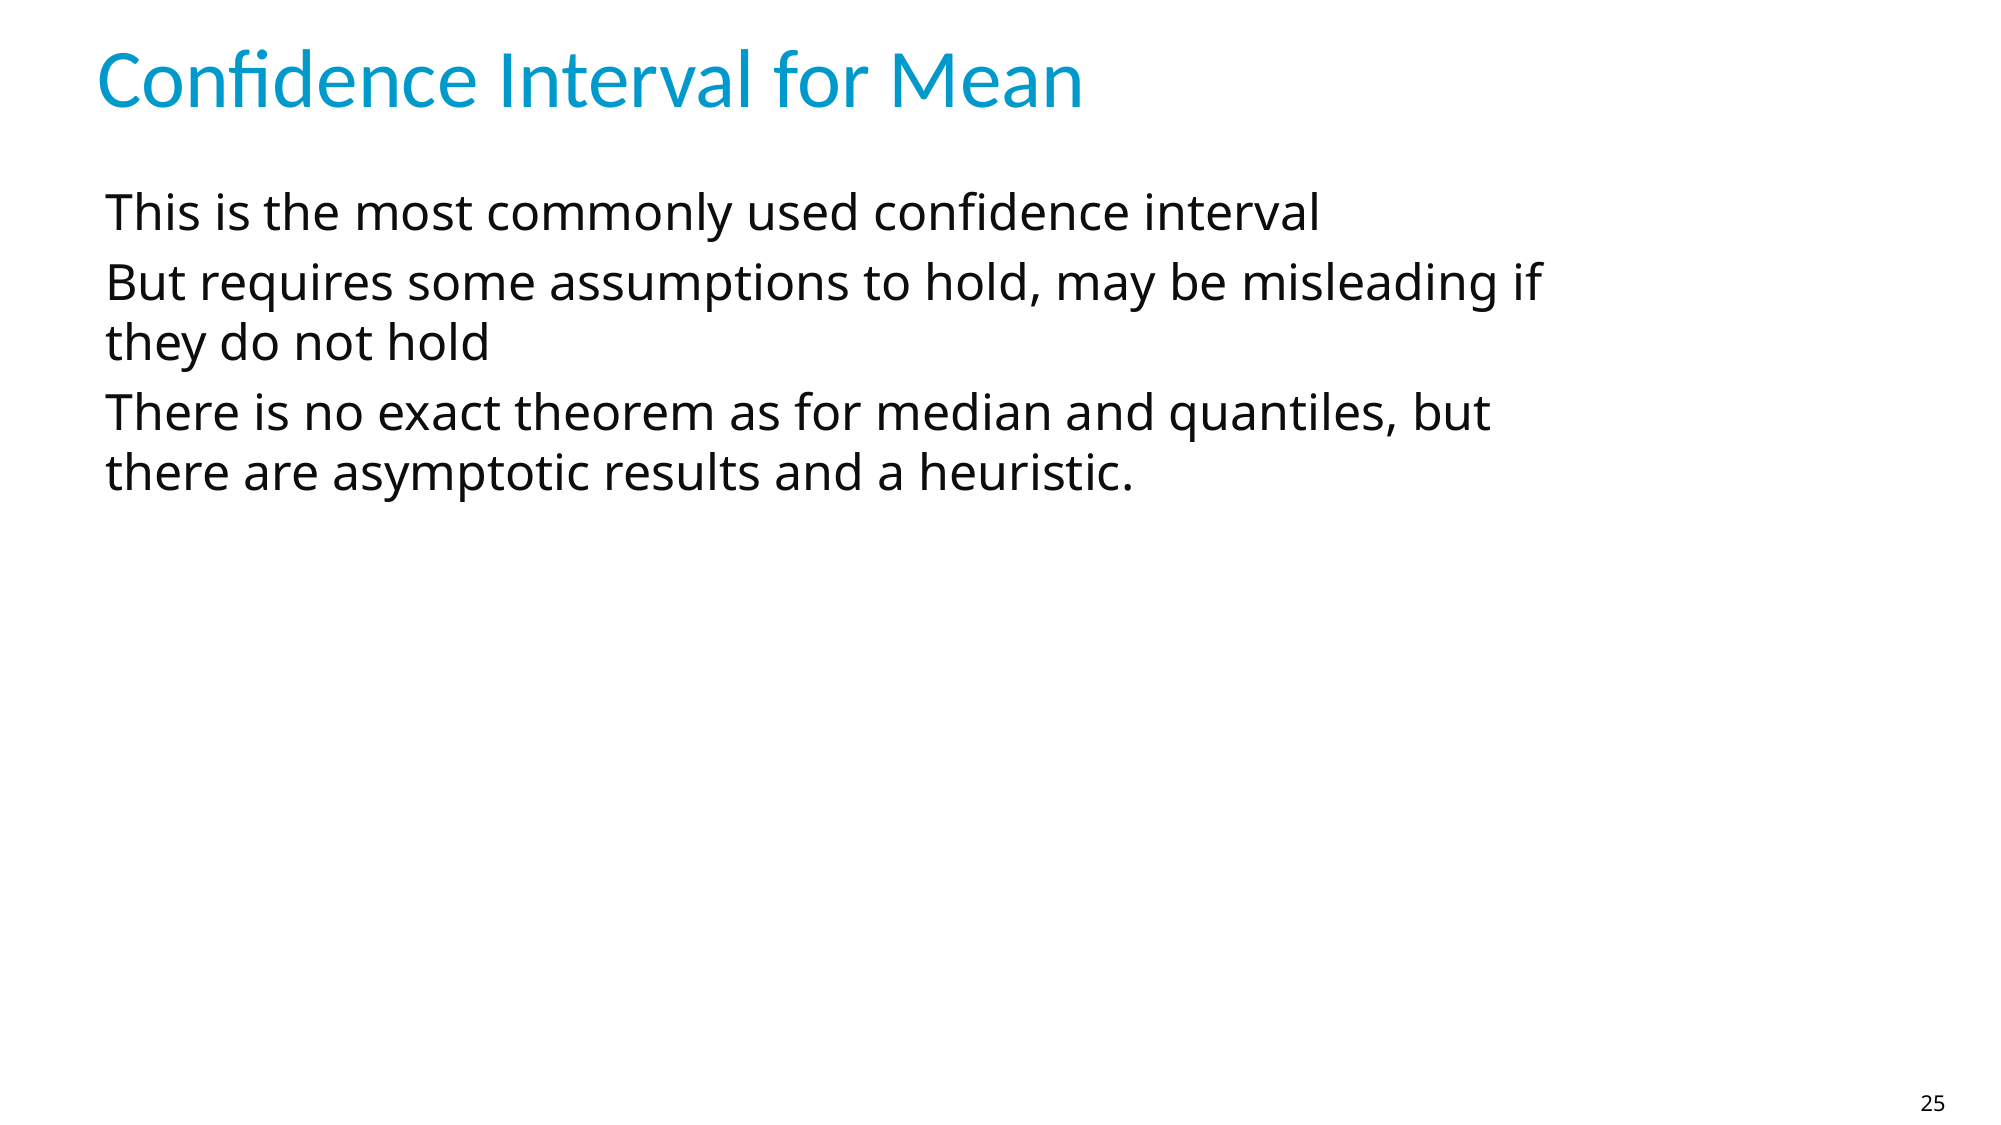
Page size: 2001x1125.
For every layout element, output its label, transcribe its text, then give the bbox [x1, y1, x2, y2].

list This is the most commonly used confidence interval But requires some assumptions to hold, may be misleading if they do not hold There is no exact theorem as for median and quantiles, but there are asymptotic results and a heuristic. [90, 172, 1639, 1107]
title Confidence Interval for Mean [82, 0, 1898, 150]
footer 25 [1866, 1082, 2000, 1125]
